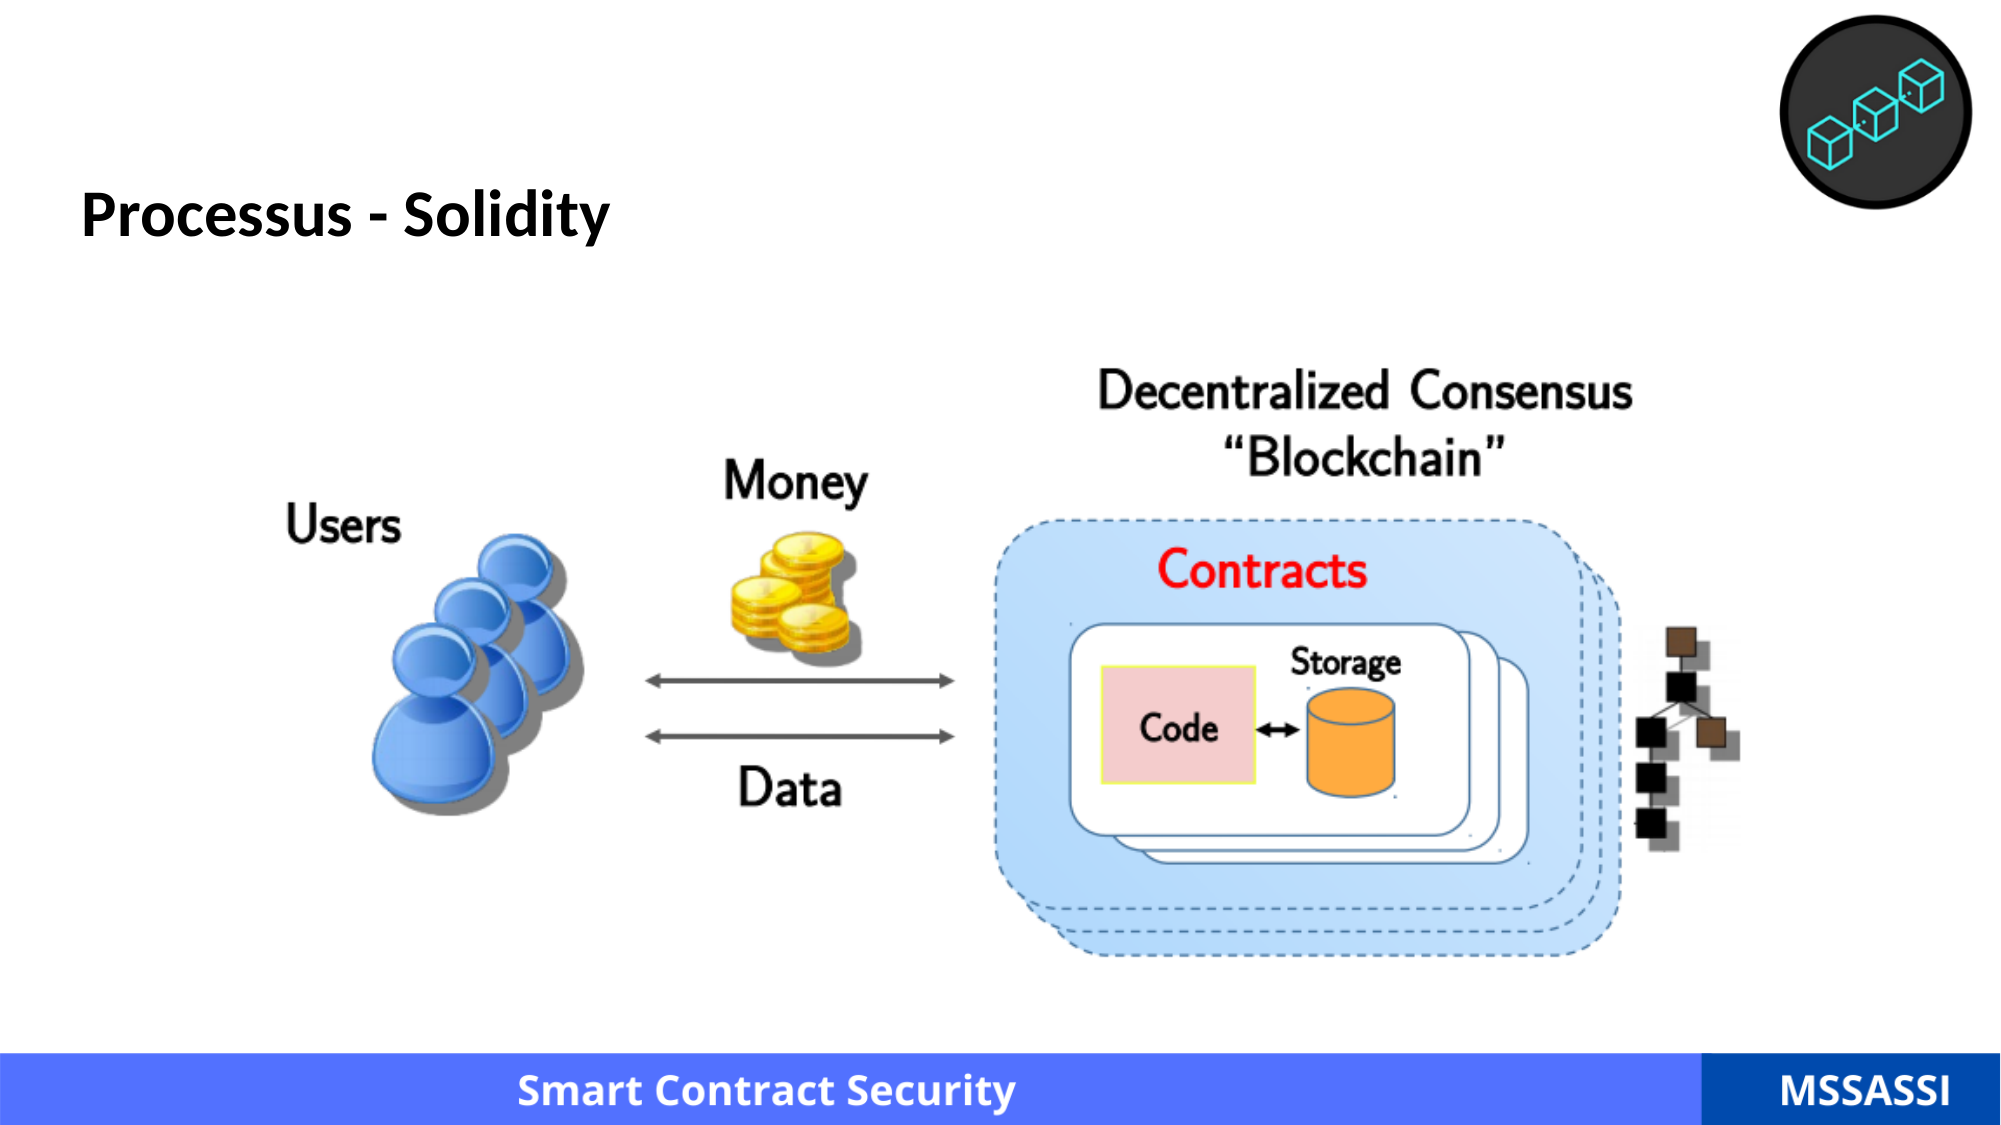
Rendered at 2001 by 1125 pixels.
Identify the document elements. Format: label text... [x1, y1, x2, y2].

picture [0, 0, 2001, 1125]
text_box Processus - Solidity [66, 162, 937, 258]
